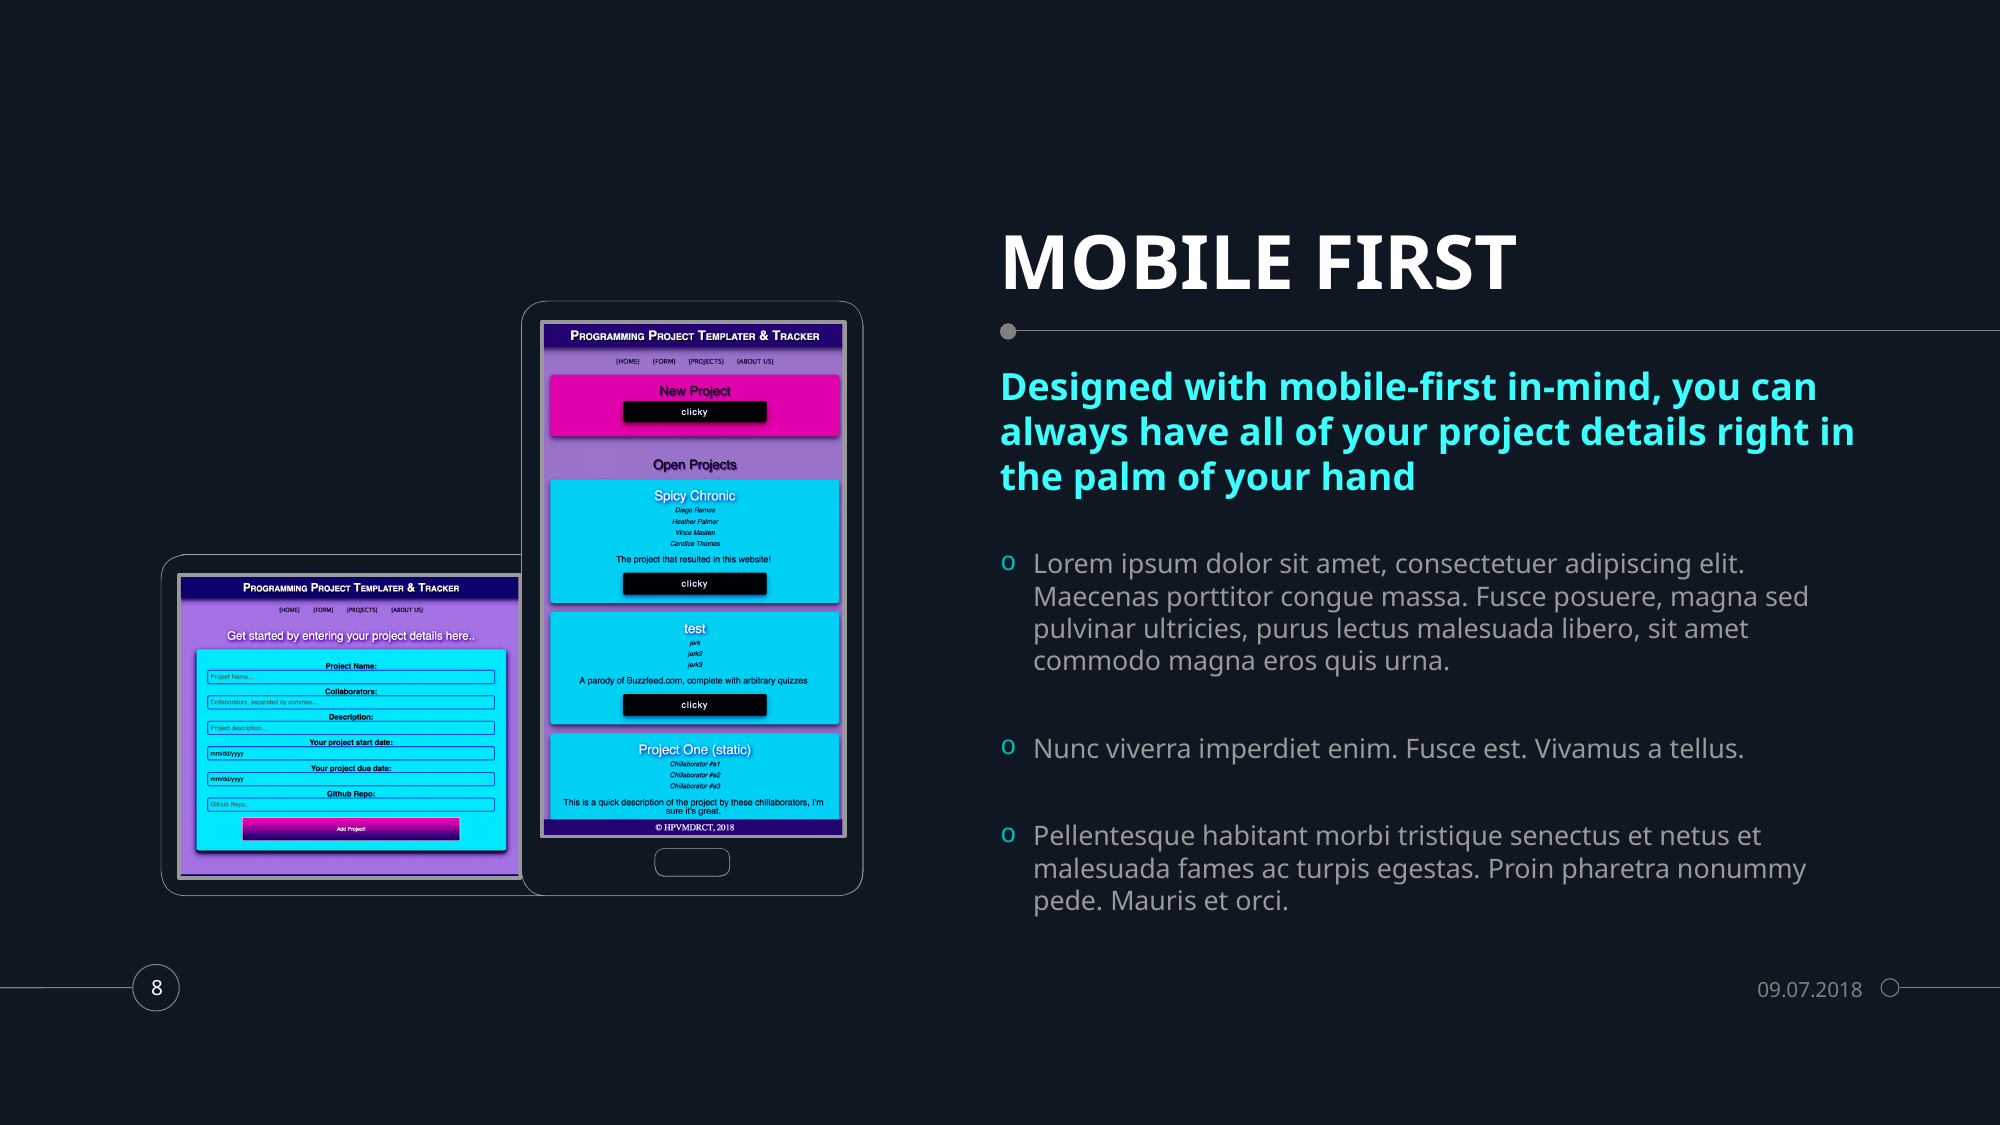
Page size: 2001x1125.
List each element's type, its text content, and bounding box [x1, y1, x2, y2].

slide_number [1643, 964, 1863, 1014]
picture [158, 298, 865, 897]
title MOBILE FIRST [999, 212, 1872, 306]
slide_number 8 [127, 964, 186, 1014]
list Designed with mobile-first in-mind, you can always have all of your project details right in the palm of your hand [999, 362, 1869, 524]
list Lorem ipsum dolor sit amet, consectetuer adipiscing elit. Maecenas porttitor congue massa. Fusce posuere, magna sed pulvinar ultricies, purus lectus malesuada libero, sit amet commodo magna eros quis urna. Nunc viverra imperdiet enim. Fusce est. Vivamus a tellus. Pellentesque habitant morbi tristique senectus et netus et malesuada fames ac turpis egestas. Proin pharetra nonummy pede. Mauris et orci. [1000, 547, 1872, 917]
